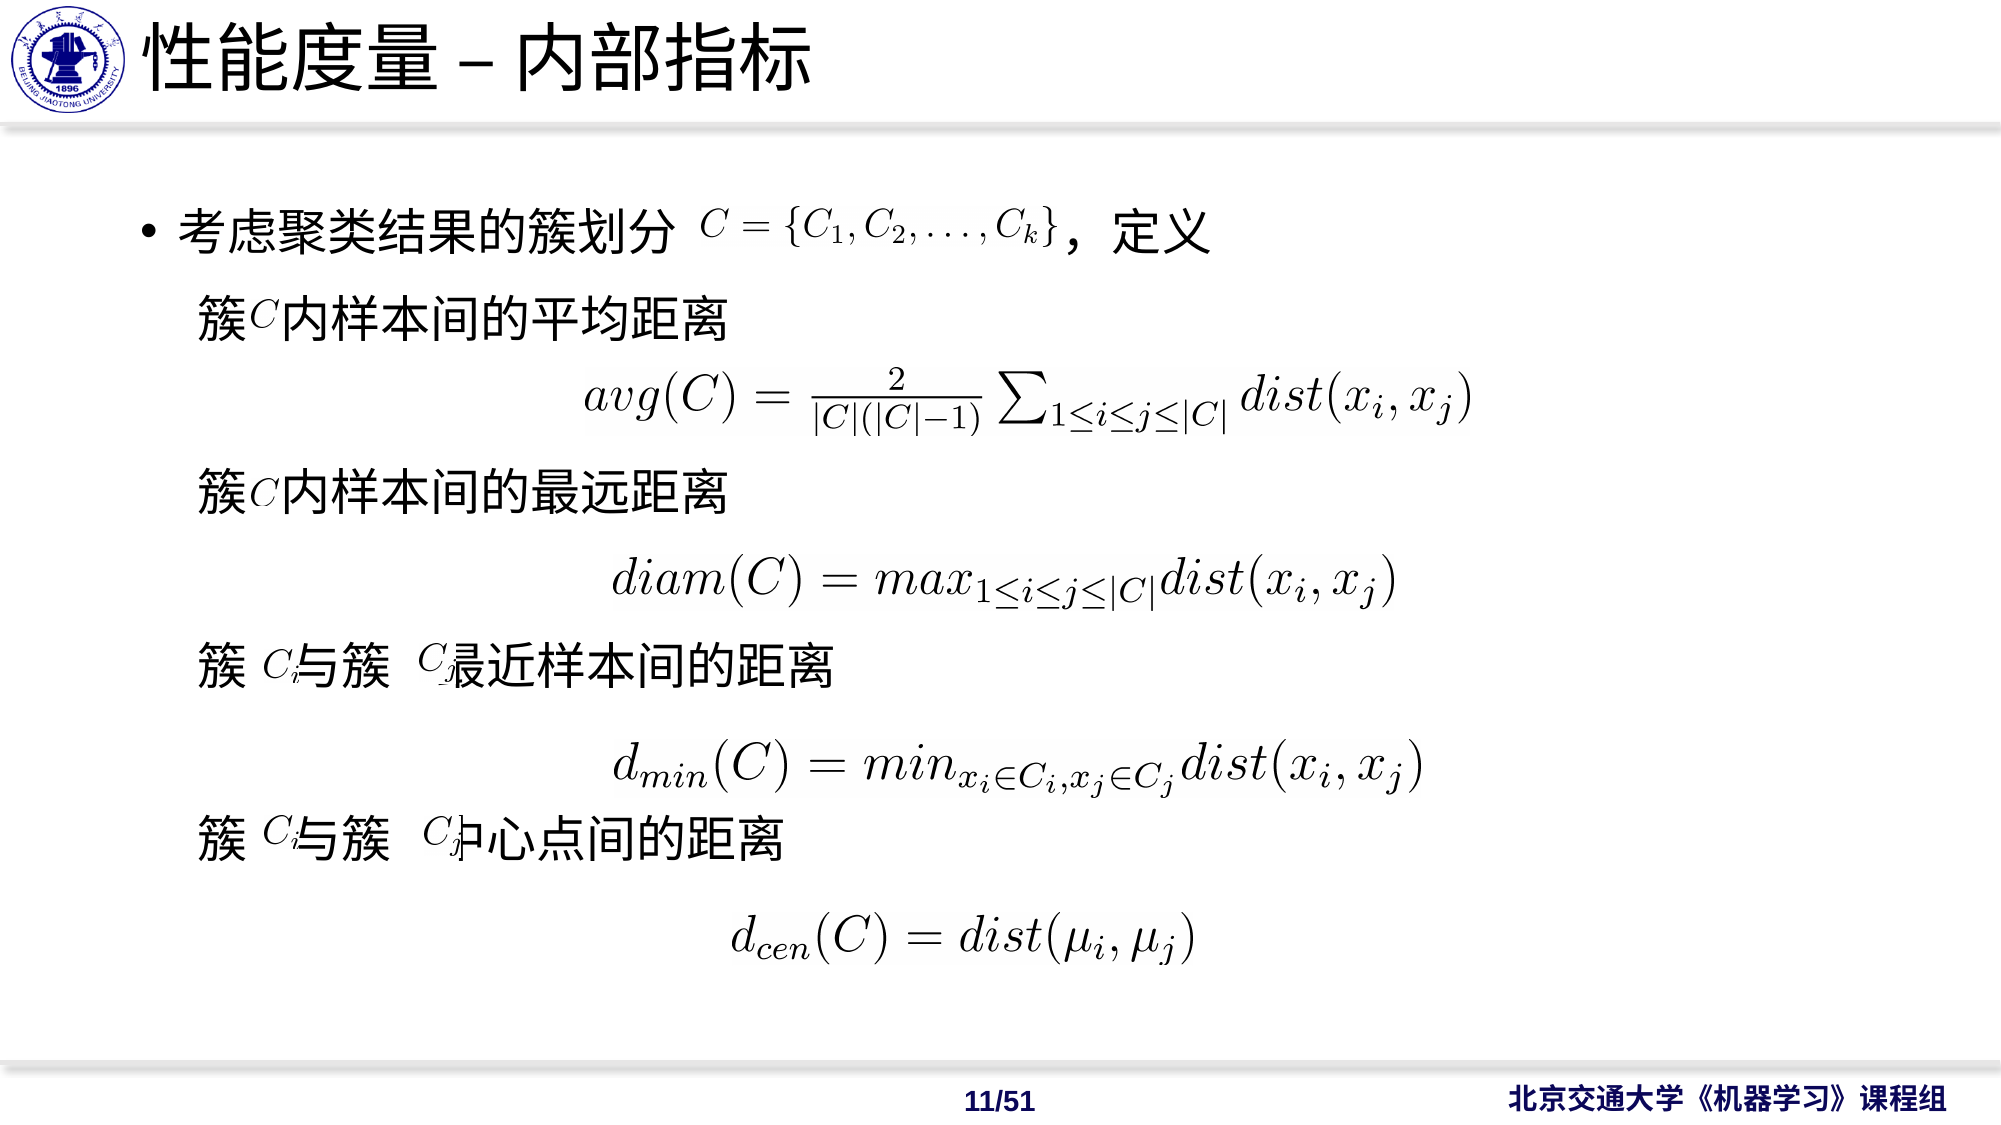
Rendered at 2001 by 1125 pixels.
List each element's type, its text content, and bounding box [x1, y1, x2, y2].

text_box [249, 296, 281, 338]
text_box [262, 812, 300, 854]
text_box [699, 203, 1058, 250]
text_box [249, 474, 281, 517]
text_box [583, 363, 1472, 441]
title 性能度量 – 内部指标 [125, 22, 1413, 100]
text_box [730, 908, 1195, 968]
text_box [422, 813, 463, 858]
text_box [262, 646, 300, 688]
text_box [611, 550, 1397, 616]
list 考虑聚类结果的簇划分 ，定义 簇 内样本间的平均距离 簇 内样本间的最远距离 簇 与簇 最近样本间的距离 簇 与簇 中心点间的距离 [125, 186, 1800, 988]
picture [11, 6, 125, 113]
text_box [611, 734, 1424, 802]
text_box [417, 639, 458, 685]
